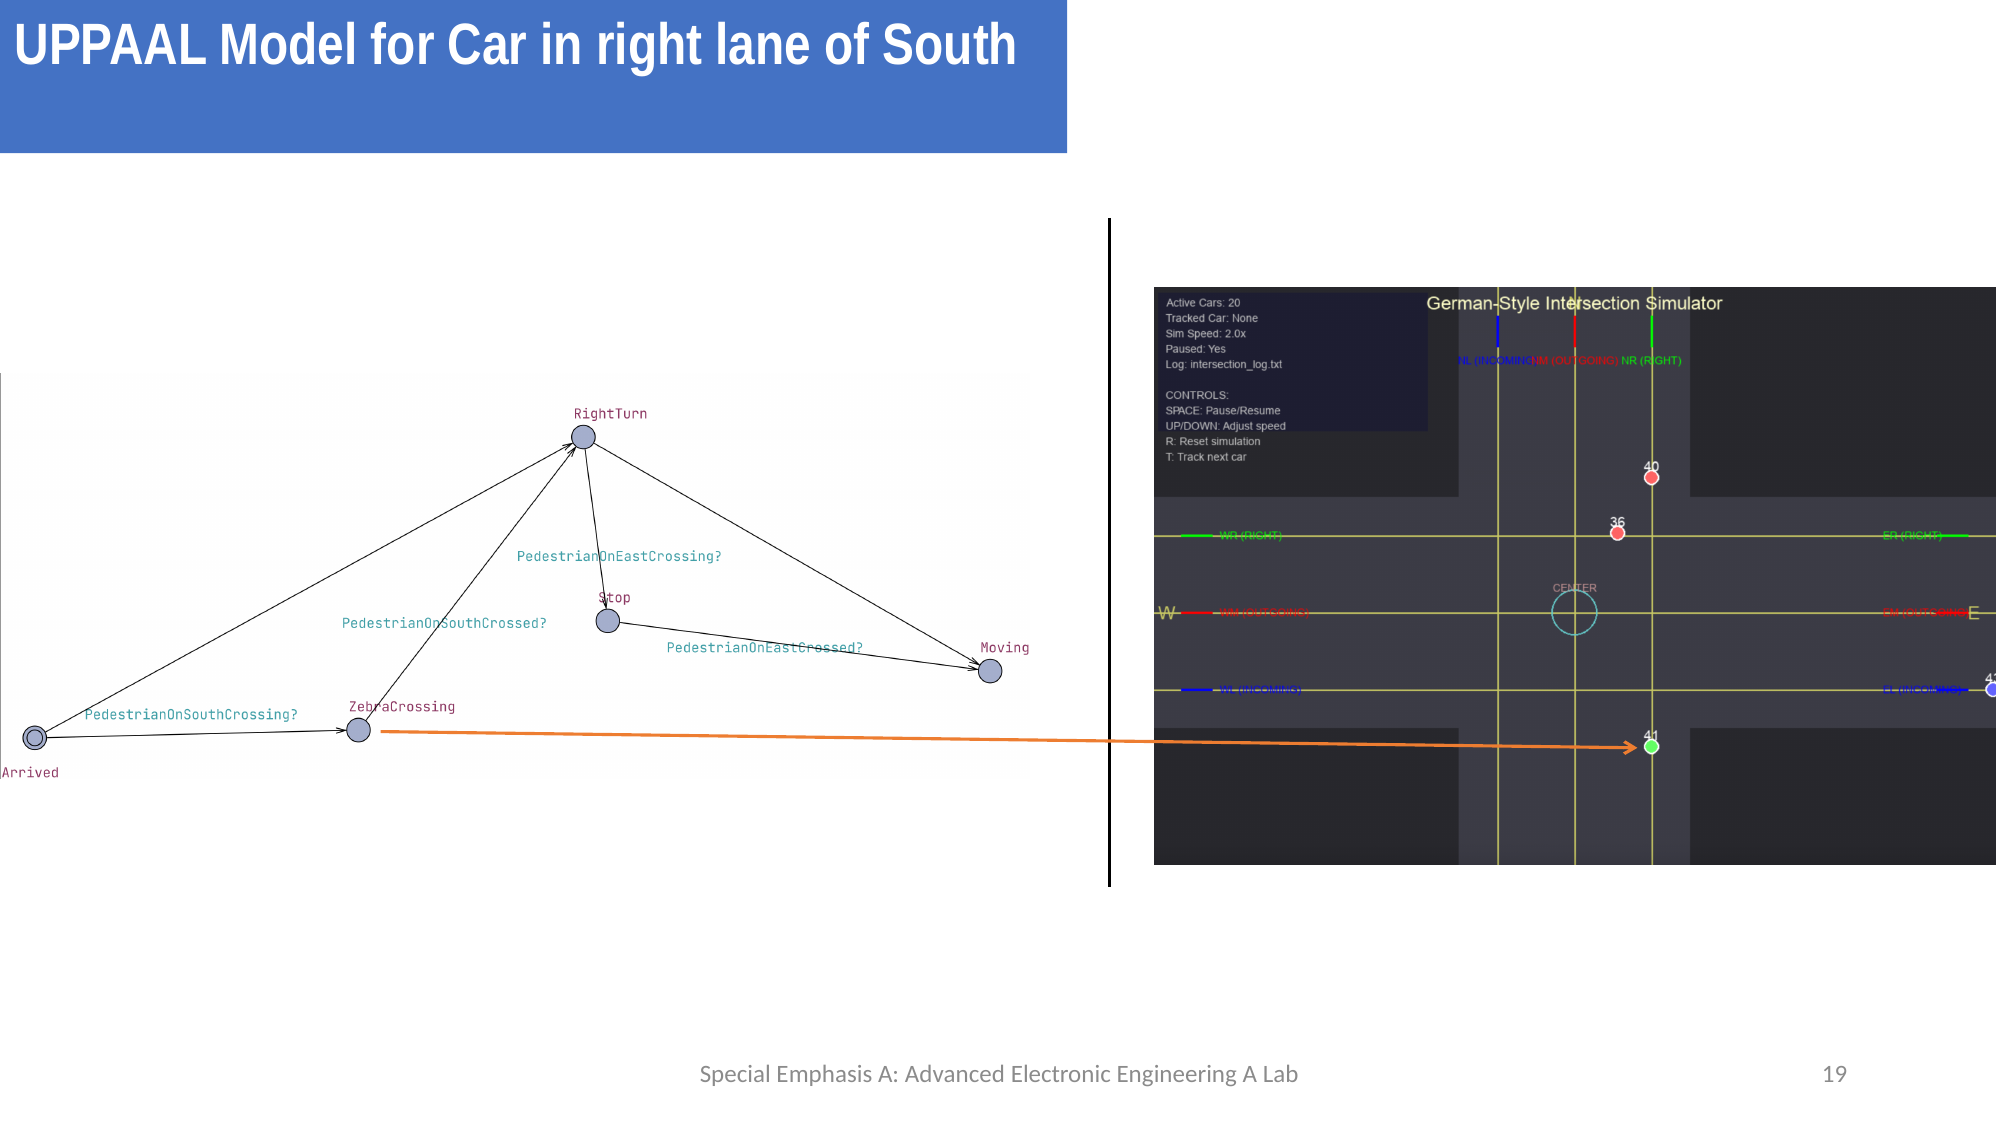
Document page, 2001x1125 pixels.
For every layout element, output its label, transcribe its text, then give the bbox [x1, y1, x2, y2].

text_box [380, 731, 1638, 748]
slide_number 19 [1412, 1042, 1863, 1103]
text_box UPPAAL Model for Car in right lane of South [0, 0, 1068, 154]
picture [0, 373, 1030, 779]
footer Special Emphasis A: Advanced Electronic Engineering A Lab [662, 1042, 1338, 1103]
picture [1154, 287, 1996, 866]
